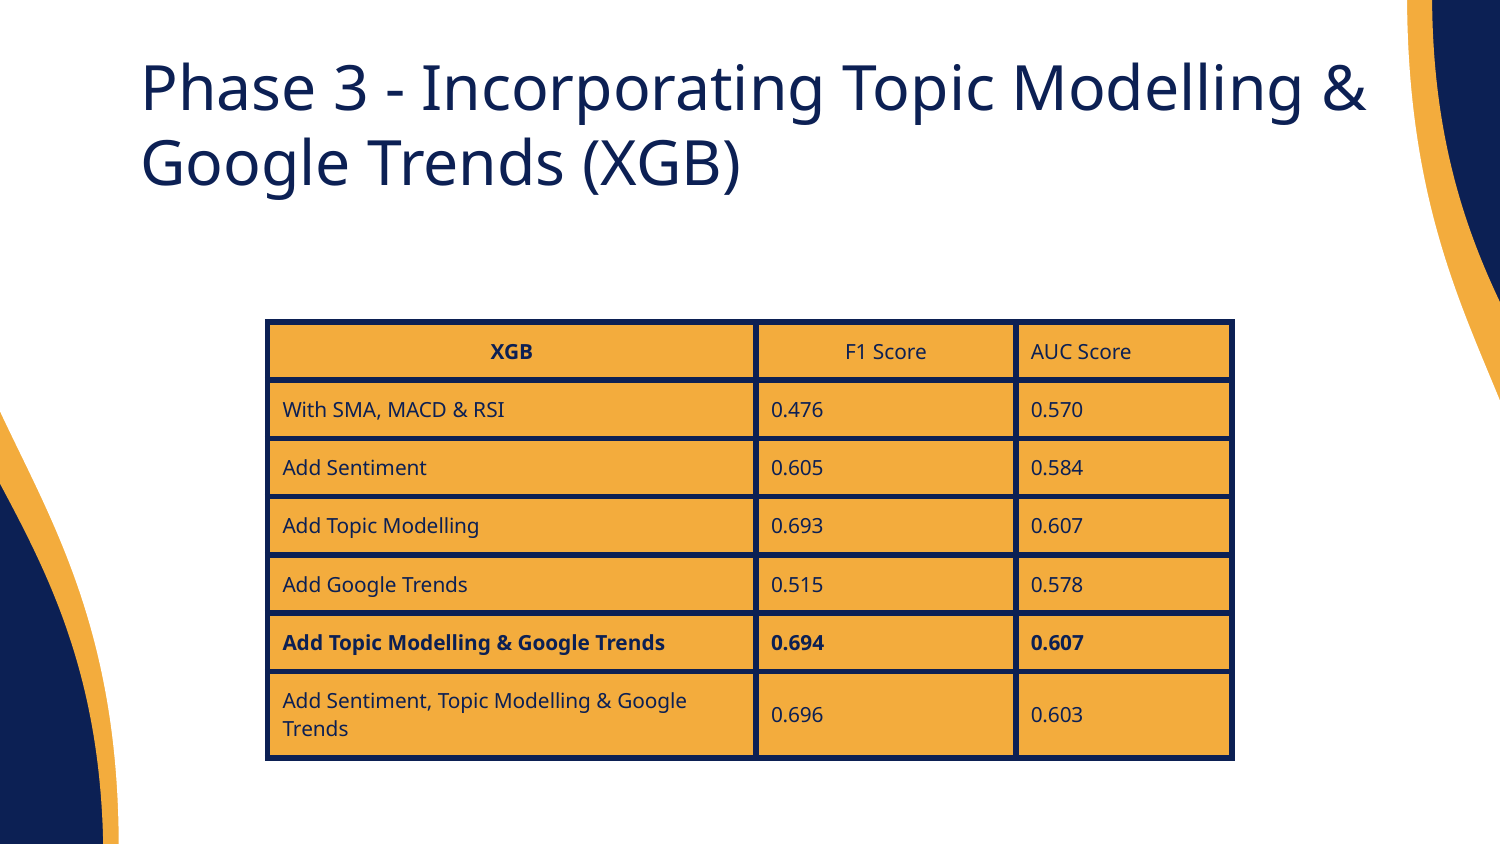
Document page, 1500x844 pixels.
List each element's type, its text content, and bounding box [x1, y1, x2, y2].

table_cell With SMA, MACD & RSI [270, 383, 753, 436]
table_cell 0.584 [1019, 441, 1229, 494]
table_cell 0.570 [1019, 383, 1229, 436]
table_cell 0.515 [759, 558, 1013, 610]
table_cell Add Google Trends [270, 558, 753, 610]
table_cell Add Topic Modelling & Google Trends [270, 616, 753, 669]
table_cell 0.605 [759, 441, 1013, 494]
table_header XGB [270, 325, 753, 377]
table_cell 0.693 [759, 499, 1013, 552]
title Phase 3 - Incorporating Topic Modelling & Google Trends (XGB) [125, 82, 1390, 163]
table_cell Add Sentiment, Topic Modelling & Google Trends [270, 674, 753, 755]
table_header AUC Score [1019, 325, 1229, 377]
table_cell 0.578 [1019, 558, 1229, 610]
table_cell 0.603 [1019, 674, 1229, 755]
table_header F1 Score [759, 325, 1013, 377]
table_cell Add Sentiment [270, 441, 753, 494]
table_cell 0.607 [1019, 499, 1229, 552]
table_cell 0.607 [1019, 616, 1229, 669]
table_cell 0.696 [759, 674, 1013, 755]
table_cell 0.694 [759, 616, 1013, 669]
table_cell 0.476 [759, 383, 1013, 436]
table_cell Add Topic Modelling [270, 499, 753, 552]
